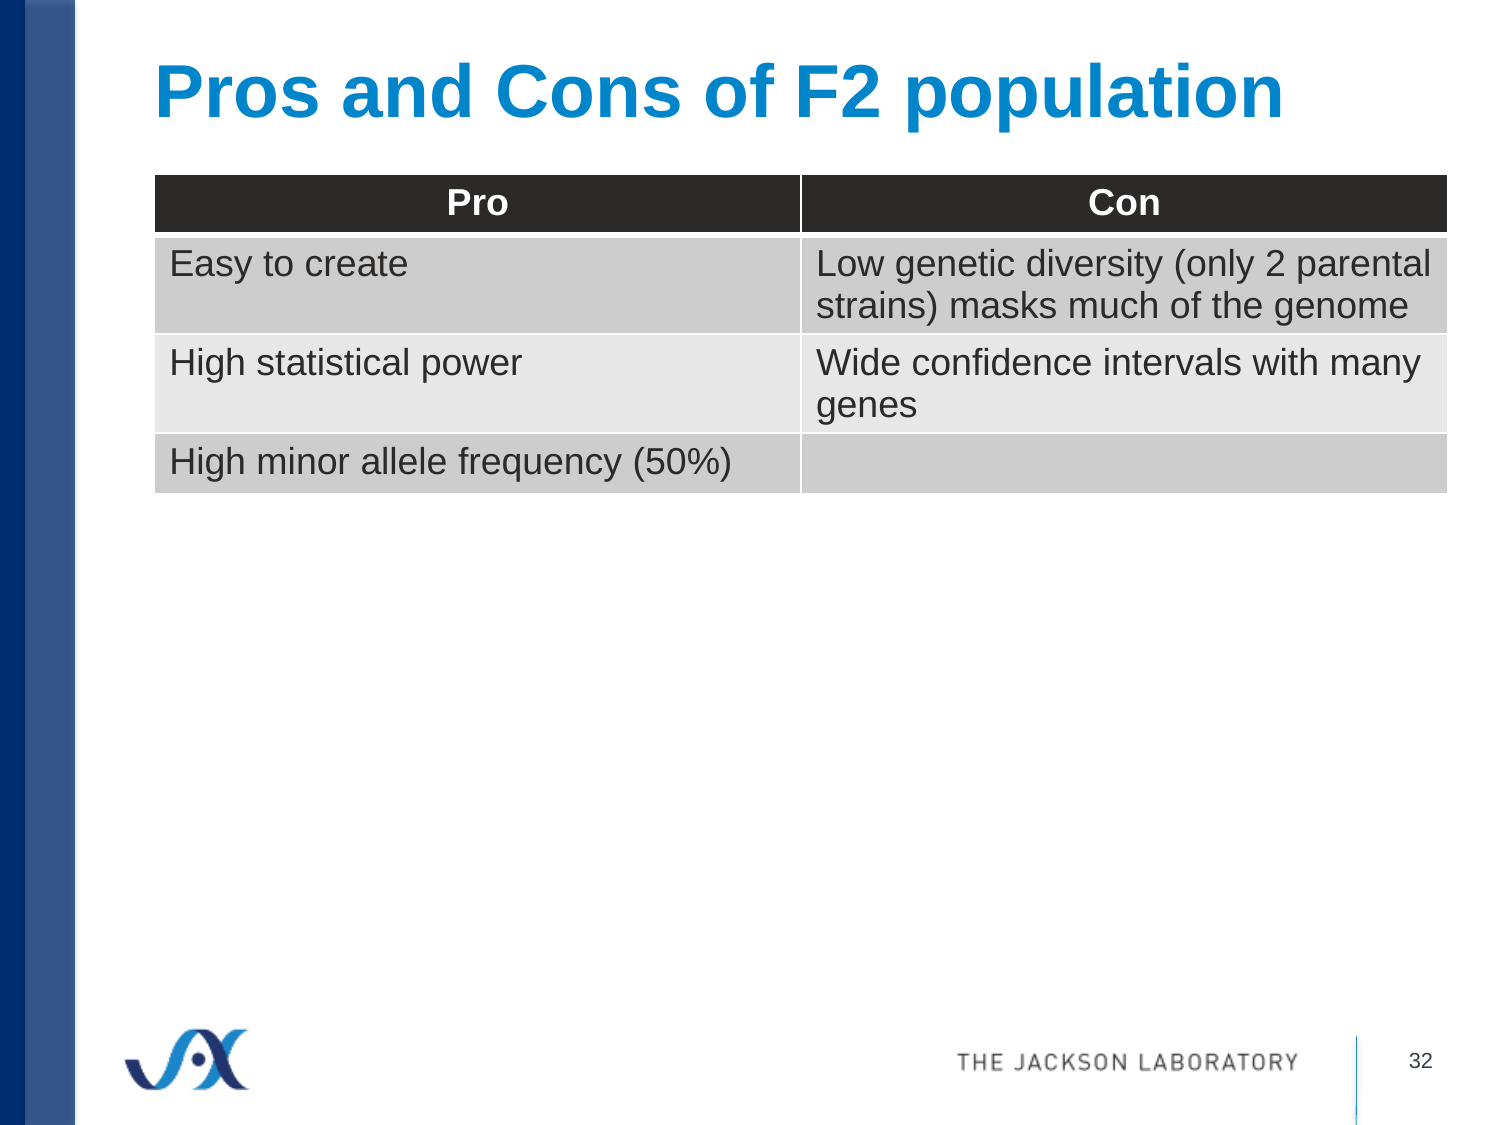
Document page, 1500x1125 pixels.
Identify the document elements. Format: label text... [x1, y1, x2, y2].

table_cell High minor allele frequency (50%) [155, 434, 800, 493]
title Pros and Cons of F2 population [154, 45, 1448, 141]
table_header Con [802, 175, 1447, 232]
picture [110, 1011, 268, 1106]
table_cell Wide confidence intervals with many genes [802, 335, 1447, 432]
table_header Pro [155, 175, 800, 232]
table_cell Low genetic diversity (only 2 parental strains) masks much of the genome [802, 238, 1447, 333]
table_cell High statistical power [155, 335, 800, 432]
picture [957, 1051, 1097, 1076]
table_cell Easy to create [155, 238, 800, 333]
table_cell [802, 434, 1447, 493]
slide_number 32 [1097, 1030, 1448, 1091]
